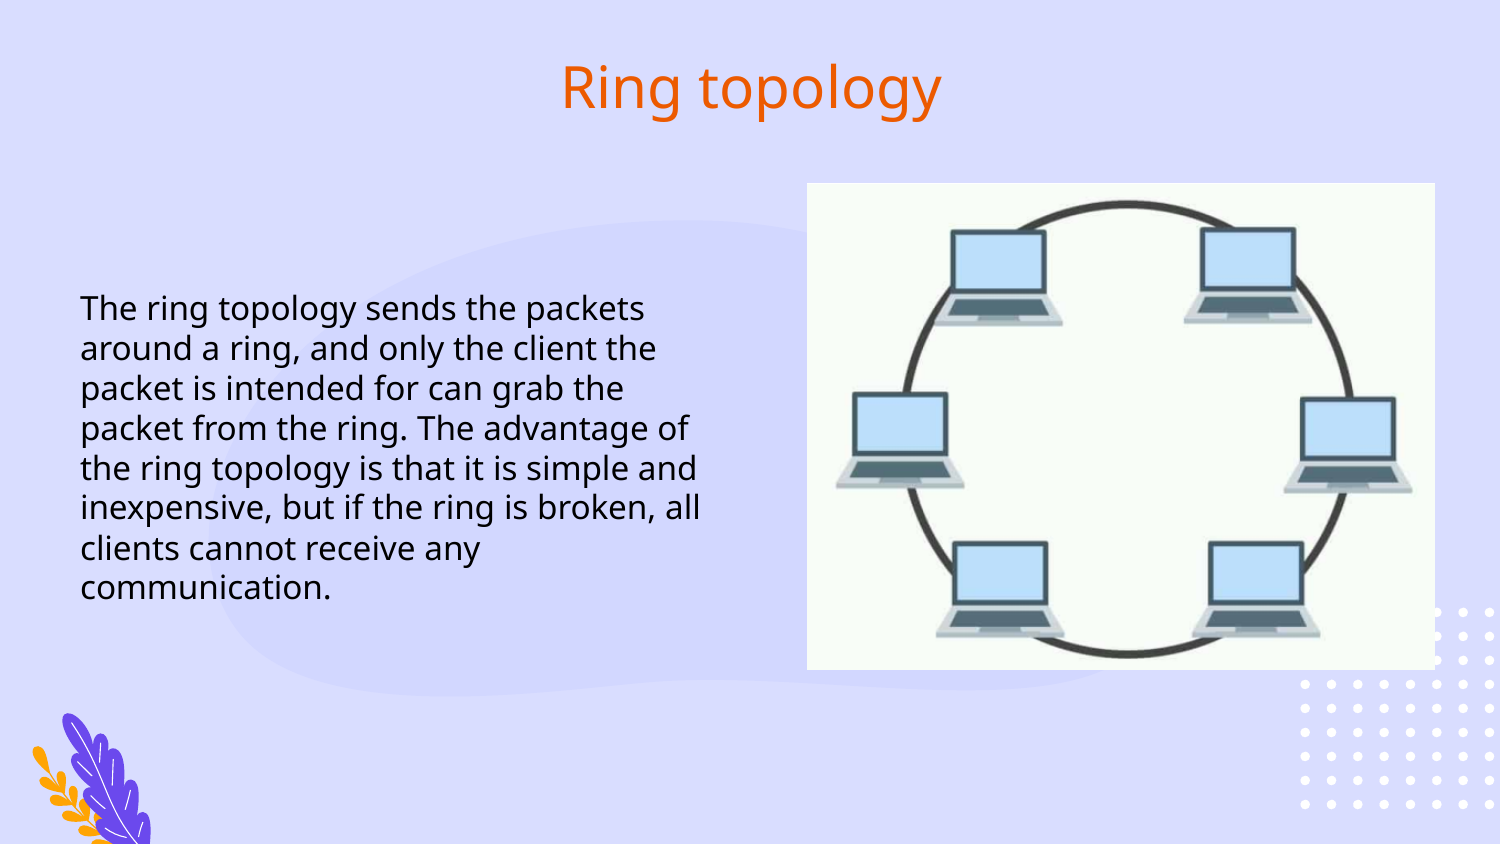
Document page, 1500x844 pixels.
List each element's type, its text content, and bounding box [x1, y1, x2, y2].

title Ring topology [119, 35, 1384, 130]
text_box The ring topology sends the packets around a ring, and only the client the packet is intended for can grab the packet from the ring. The advantage of the ring topology is that it is simple and inexpensive, but if the ring is broken, all clients cannot receive any communication. [65, 279, 728, 654]
picture [807, 183, 1435, 671]
